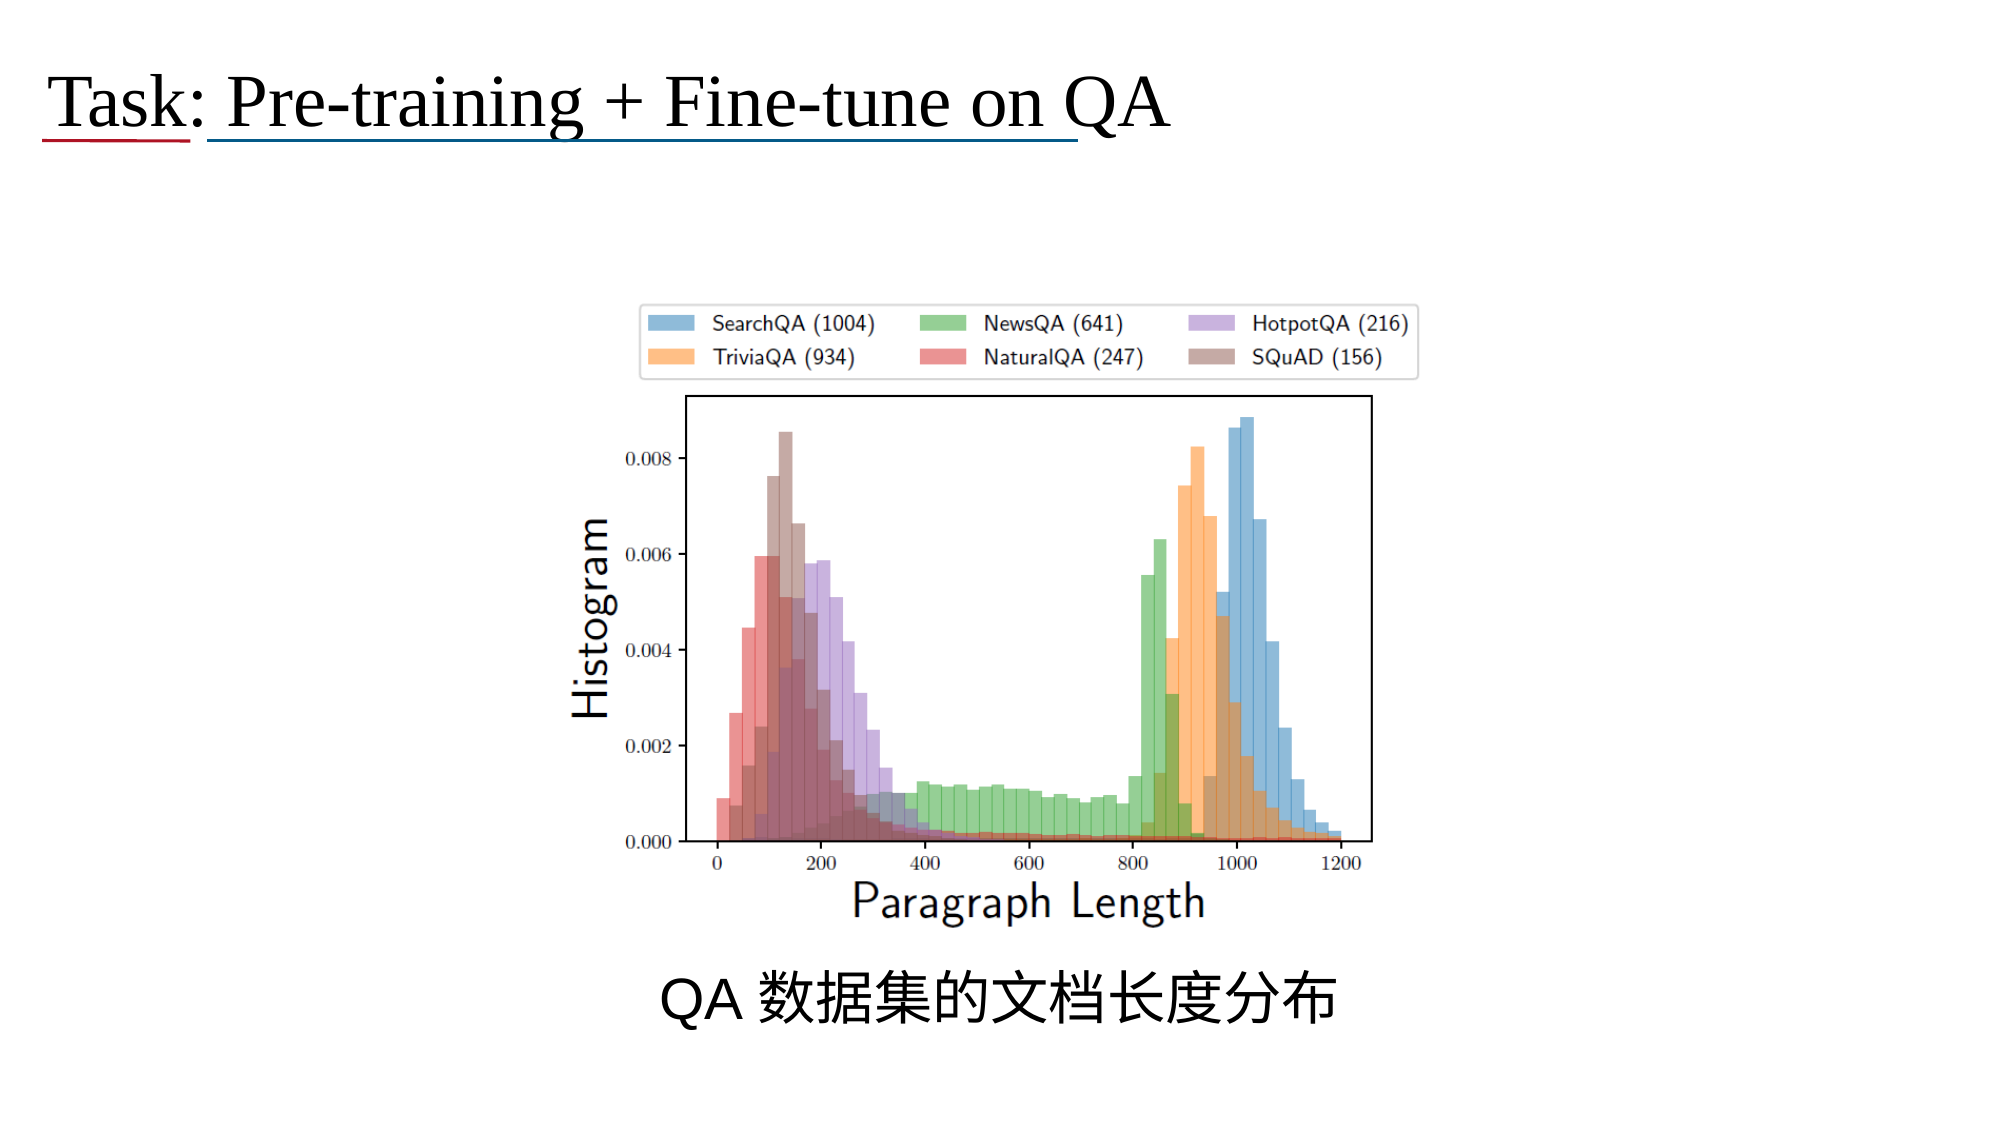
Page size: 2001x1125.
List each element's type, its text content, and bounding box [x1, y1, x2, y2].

text_box QA数据集的文档长度分布 [645, 954, 1355, 1039]
picture [566, 276, 1434, 954]
title Task: Pre-training + Fine-tune on QA [32, 0, 1758, 212]
